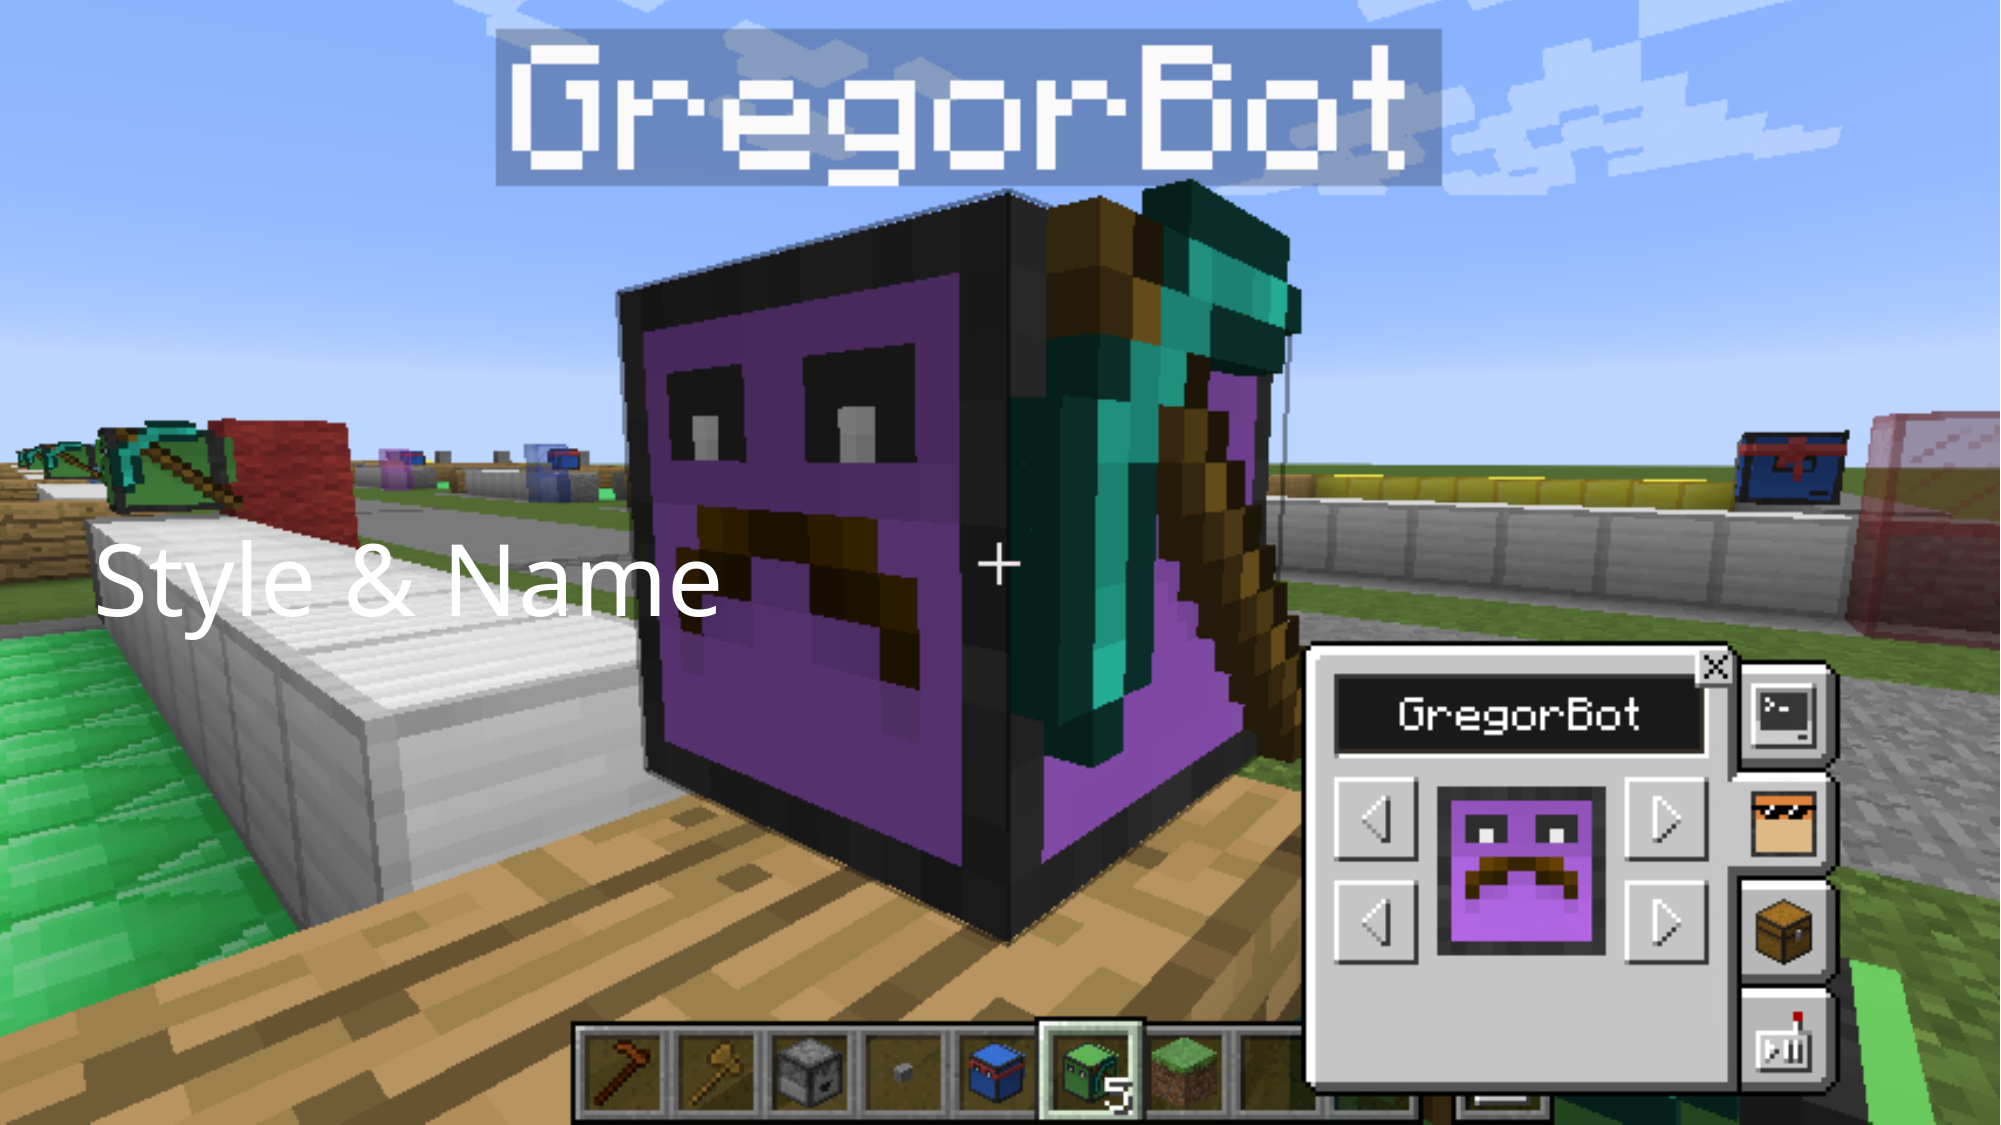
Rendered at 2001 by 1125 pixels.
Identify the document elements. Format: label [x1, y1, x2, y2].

list [0, 0, 2000, 1125]
